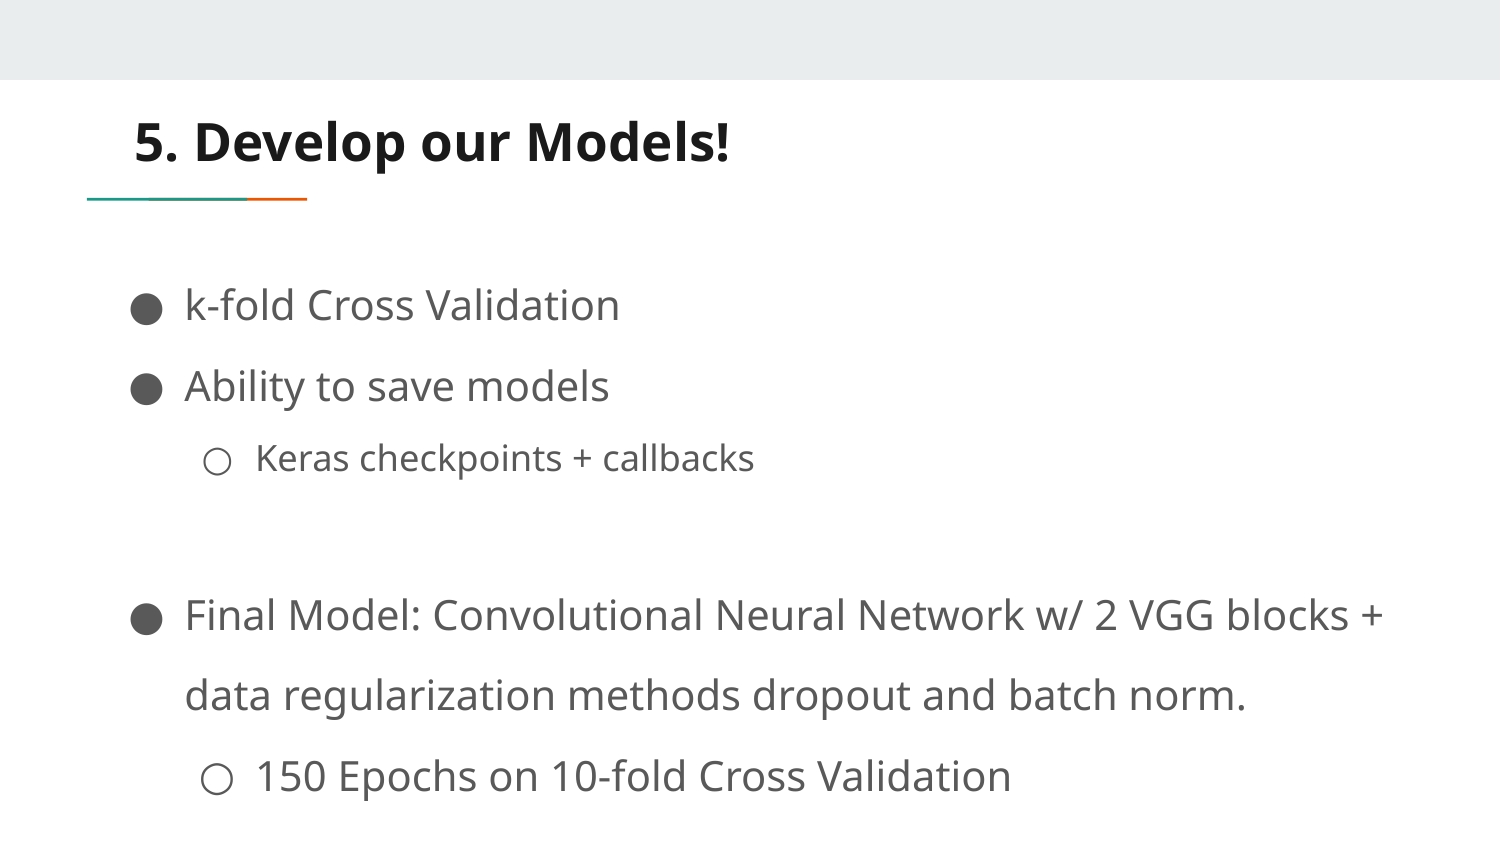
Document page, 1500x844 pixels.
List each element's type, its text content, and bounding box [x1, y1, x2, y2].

list k-fold Cross Validation Ability to save models Keras checkpoints + callbacks Final Model: Convolutional Neural Network w/ 2 VGG blocks + data regularization methods dropout and batch norm. 150 Epochs on 10-fold Cross Validation [98, 234, 1459, 825]
title 5. Develop our Models! [119, 93, 1381, 182]
